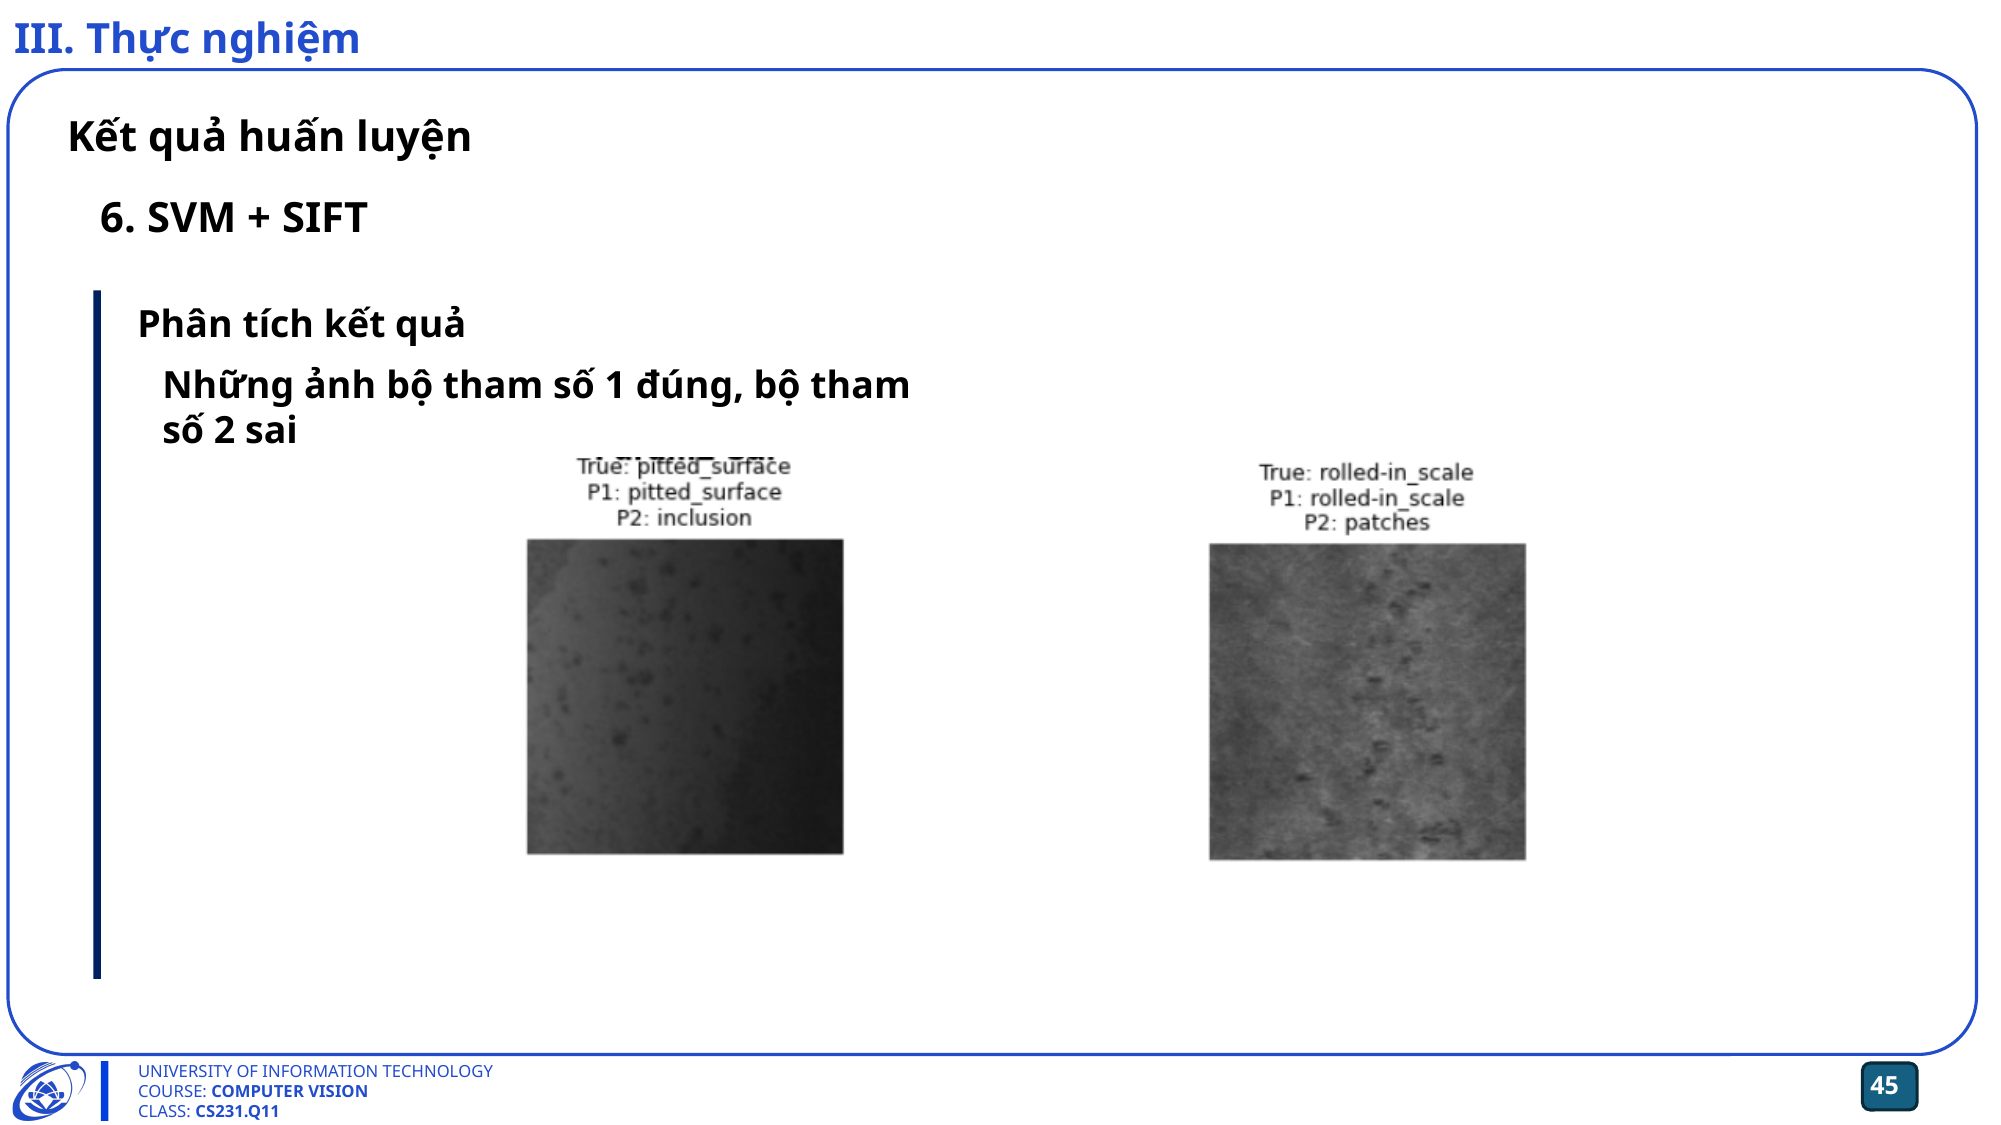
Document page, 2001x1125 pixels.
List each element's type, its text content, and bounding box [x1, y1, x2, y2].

text_box [7, 69, 1977, 1055]
text_box III. Thực nghiệm [0, 4, 1012, 69]
picture [523, 457, 853, 871]
text_box 6. SVM + SIFT [85, 183, 1012, 248]
text_box [99, 1059, 110, 1122]
text_box UNIVERSITY OF INFORMATION TECHNOLOGY COURSE: COMPUTER VISION CLASS: CS231.Q11 [123, 1055, 883, 1125]
picture [1195, 451, 1536, 871]
text_box [1914, 1062, 1919, 1111]
text_box Kết quả huấn luyện [52, 102, 860, 168]
text_box Những ảnh bộ tham số 1 đúng, bộ tham số 2 sai [147, 353, 950, 459]
text_box [92, 289, 102, 980]
text_box [12, 1061, 86, 1121]
slide_number 45 [1464, 1056, 1914, 1117]
text_box Phân tích kết quả [122, 292, 925, 353]
